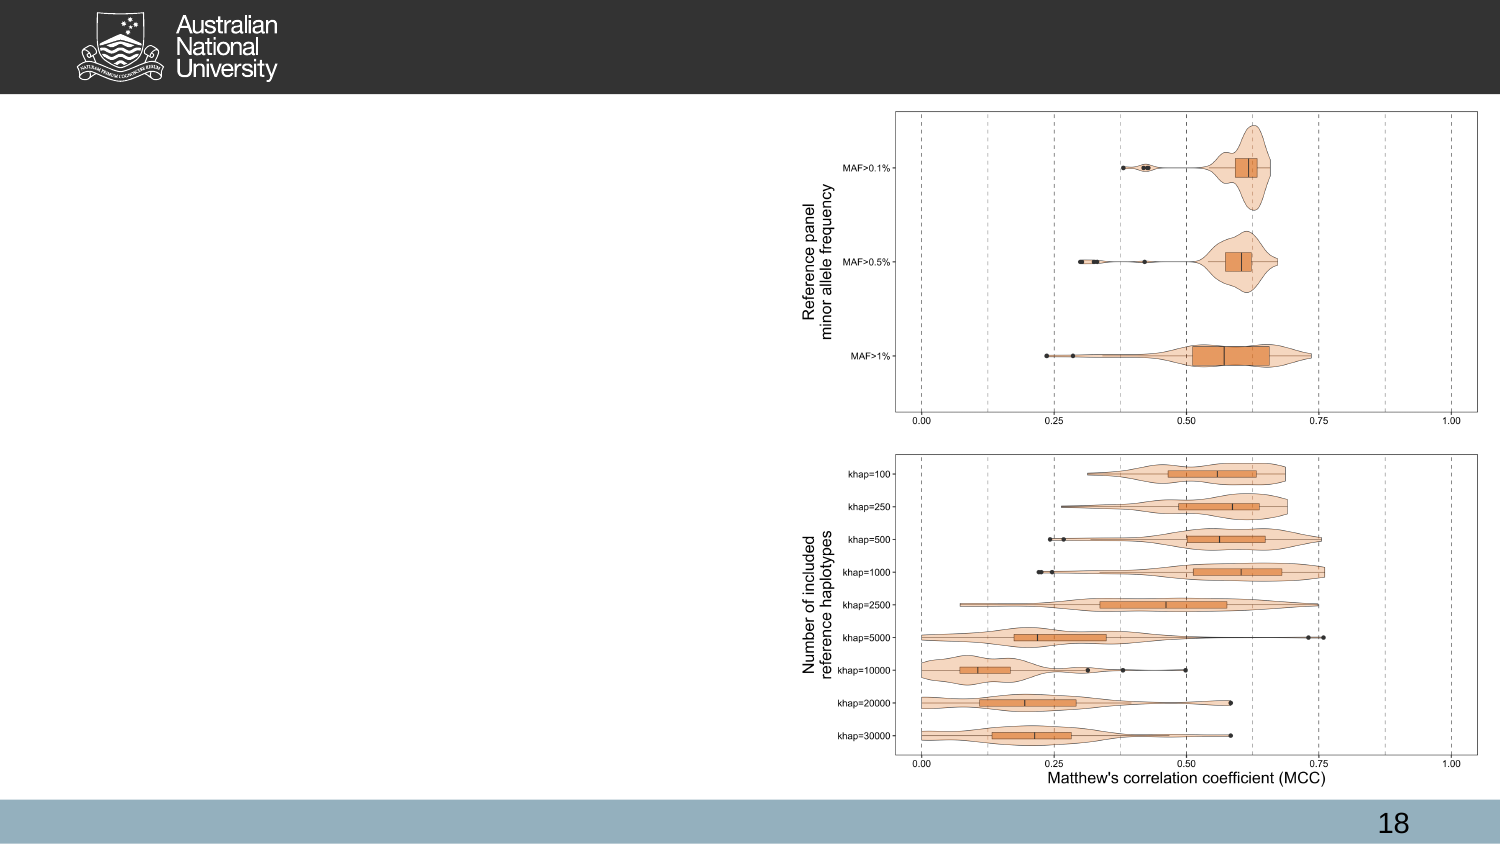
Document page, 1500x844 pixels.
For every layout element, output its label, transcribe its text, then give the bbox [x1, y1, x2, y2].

slide_number 18 [1328, 801, 1425, 824]
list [796, 105, 1483, 792]
